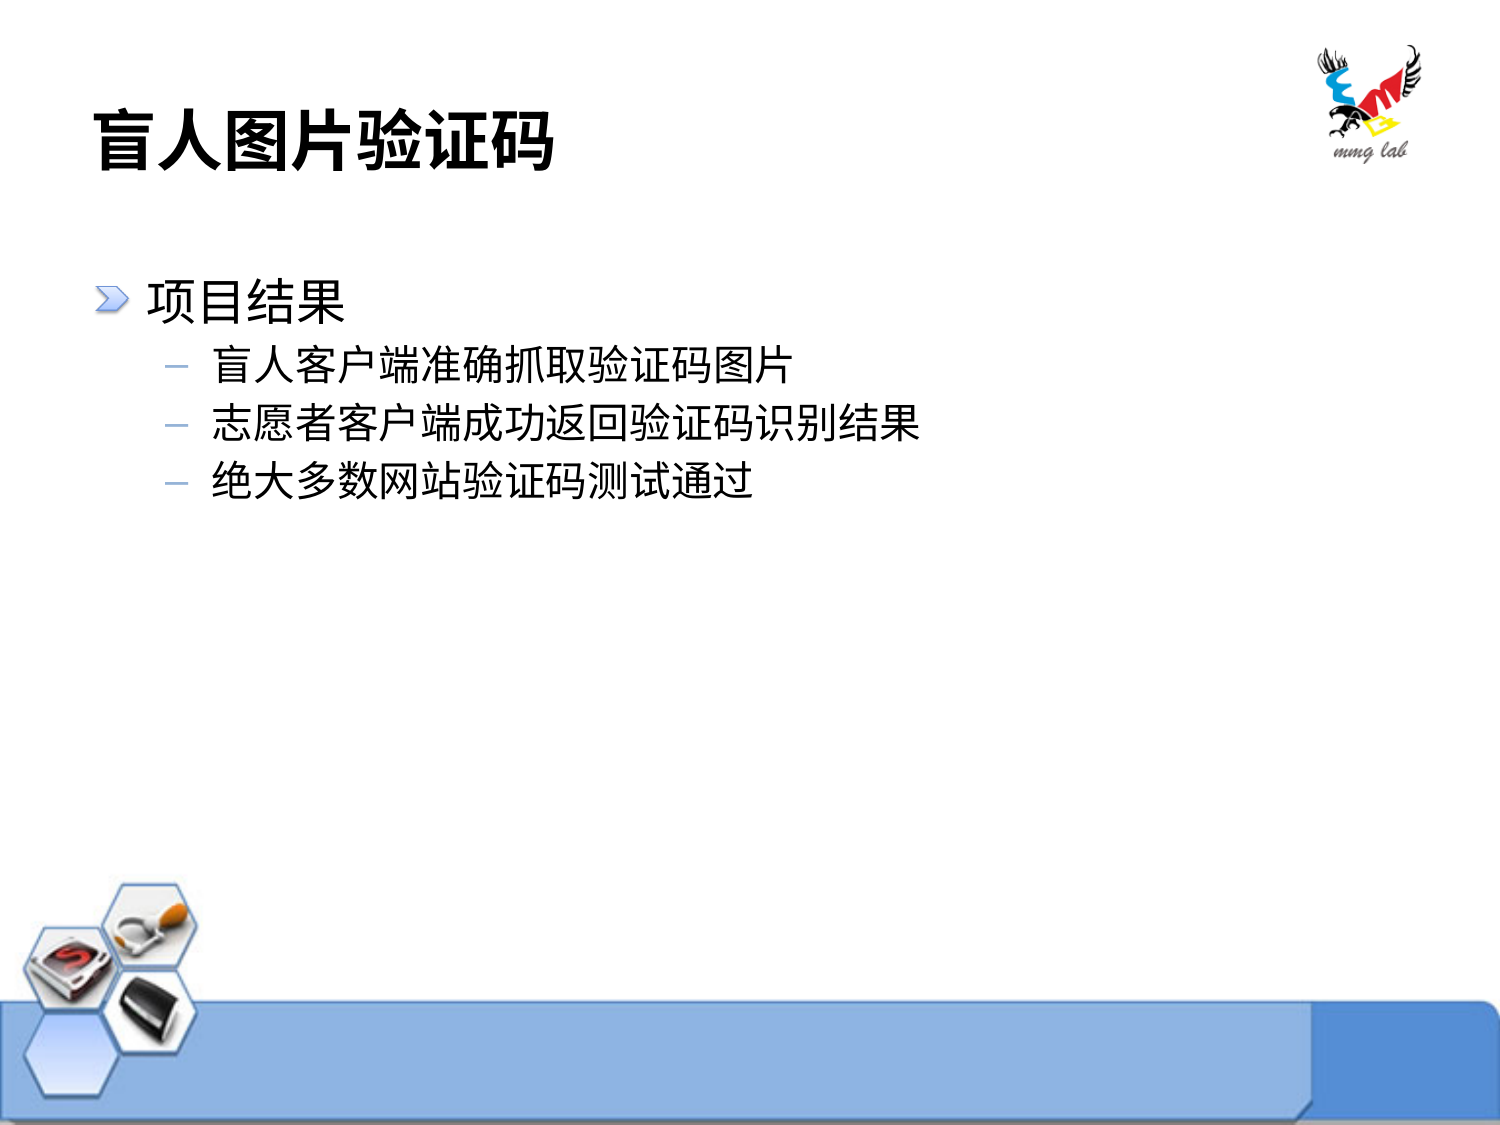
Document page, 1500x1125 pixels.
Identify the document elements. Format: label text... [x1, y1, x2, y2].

title 盲人图片验证码 [75, 45, 1425, 233]
picture [0, 0, 1500, 1125]
list 项目结果 盲人客户端准确抓取验证码图片 志愿者客户端成功返回验证码识别结果 绝大多数网站验证码测试通过 [75, 262, 1425, 1005]
